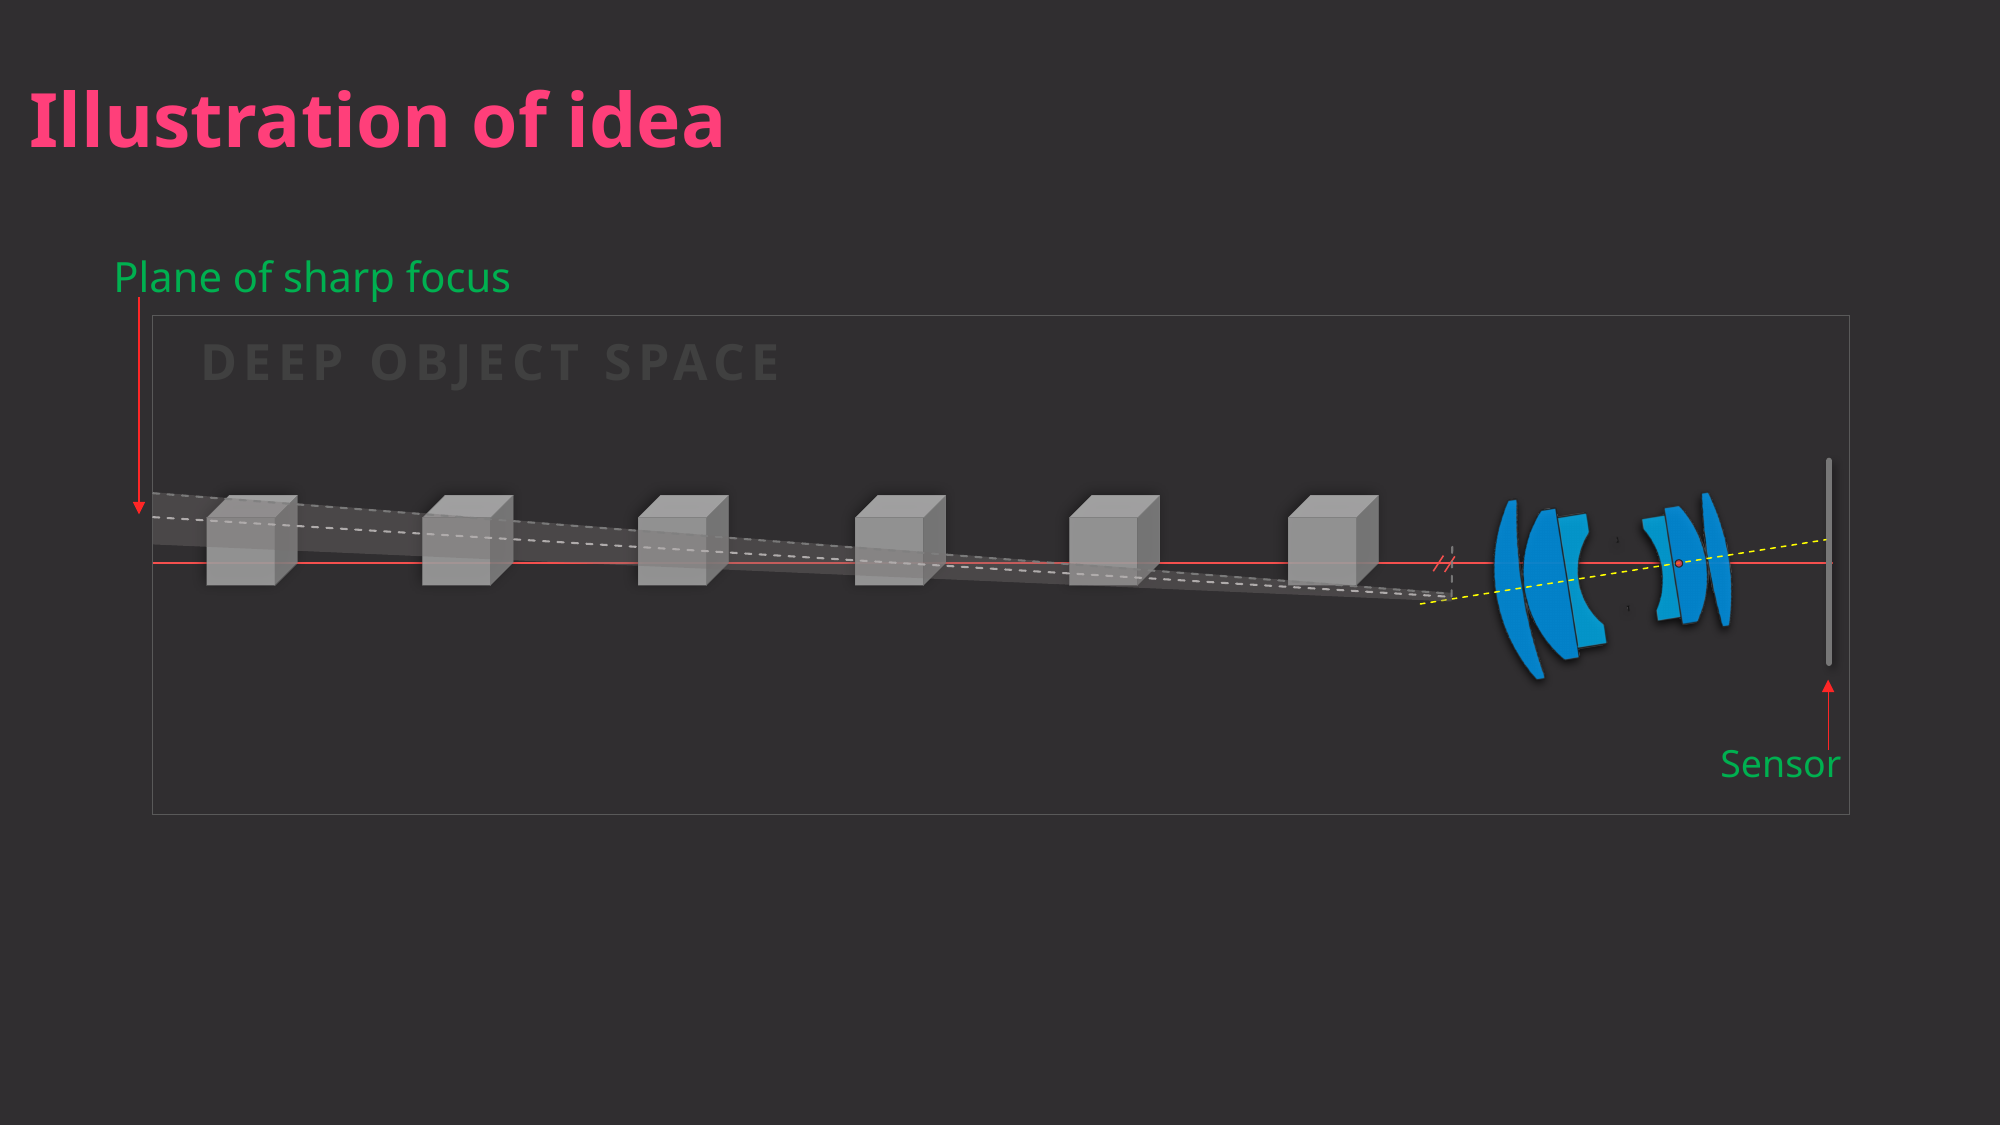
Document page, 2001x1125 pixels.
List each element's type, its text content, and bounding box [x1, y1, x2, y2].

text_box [153, 493, 1451, 594]
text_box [1712, 679, 1850, 794]
text_box Illustration of idea [14, 65, 742, 171]
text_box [152, 315, 1850, 815]
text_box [153, 544, 1452, 601]
text_box Plane of sharp focus [98, 243, 526, 309]
